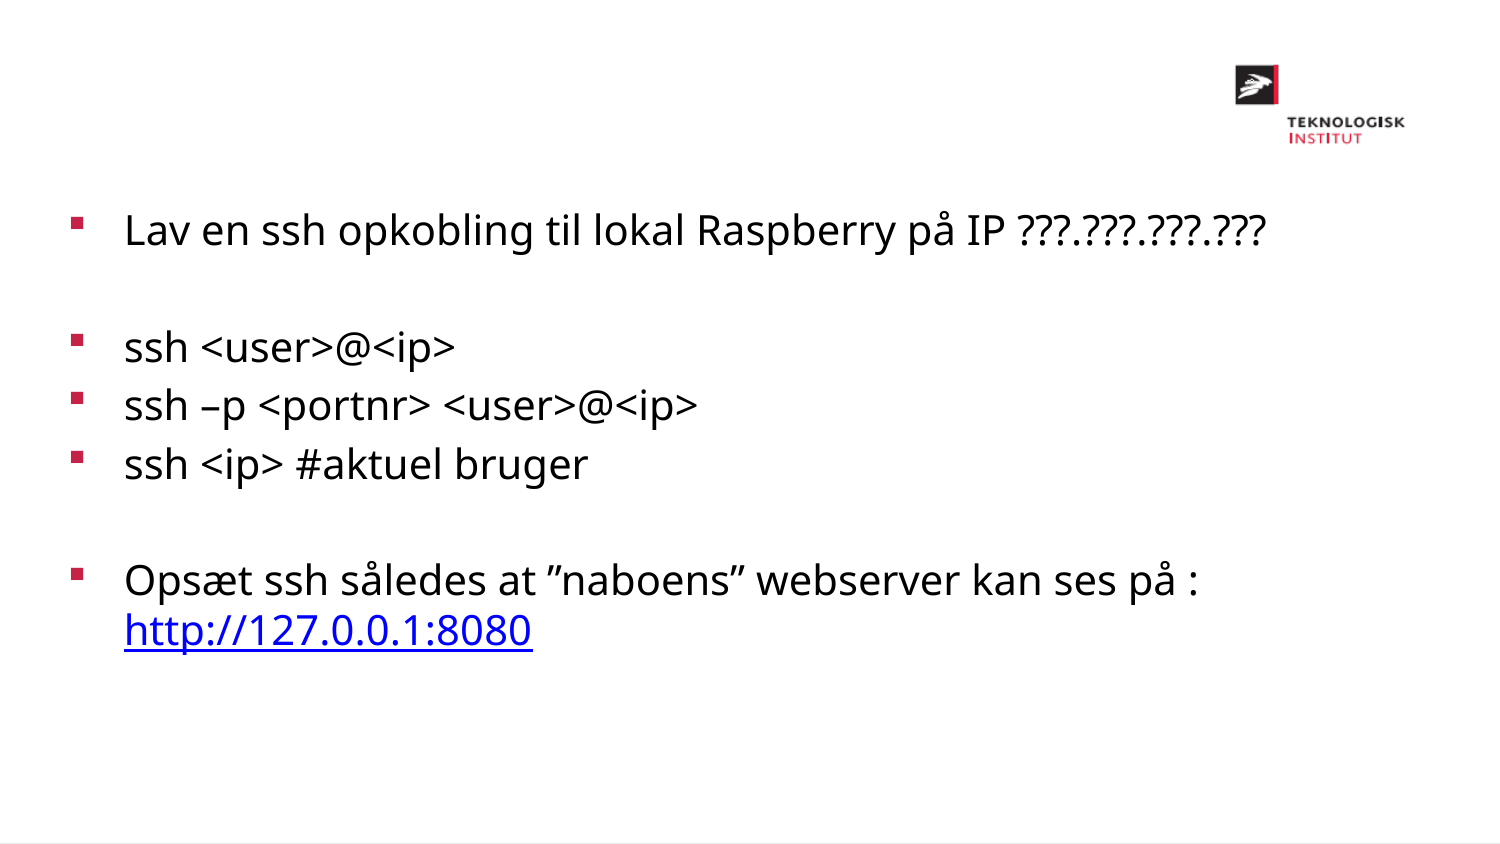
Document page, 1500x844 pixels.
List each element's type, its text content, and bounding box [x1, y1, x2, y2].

list Lav en ssh opkobling til lokal Raspberry på IP ???.???.???.??? ssh <user>@<ip> ssh –p <portnr> <user>@<ip> ssh <ip> #aktuel bruger Opsæt ssh således at ”naboens” webserver kan ses på : http://127.0.0.1:8080 [46, 183, 1447, 832]
